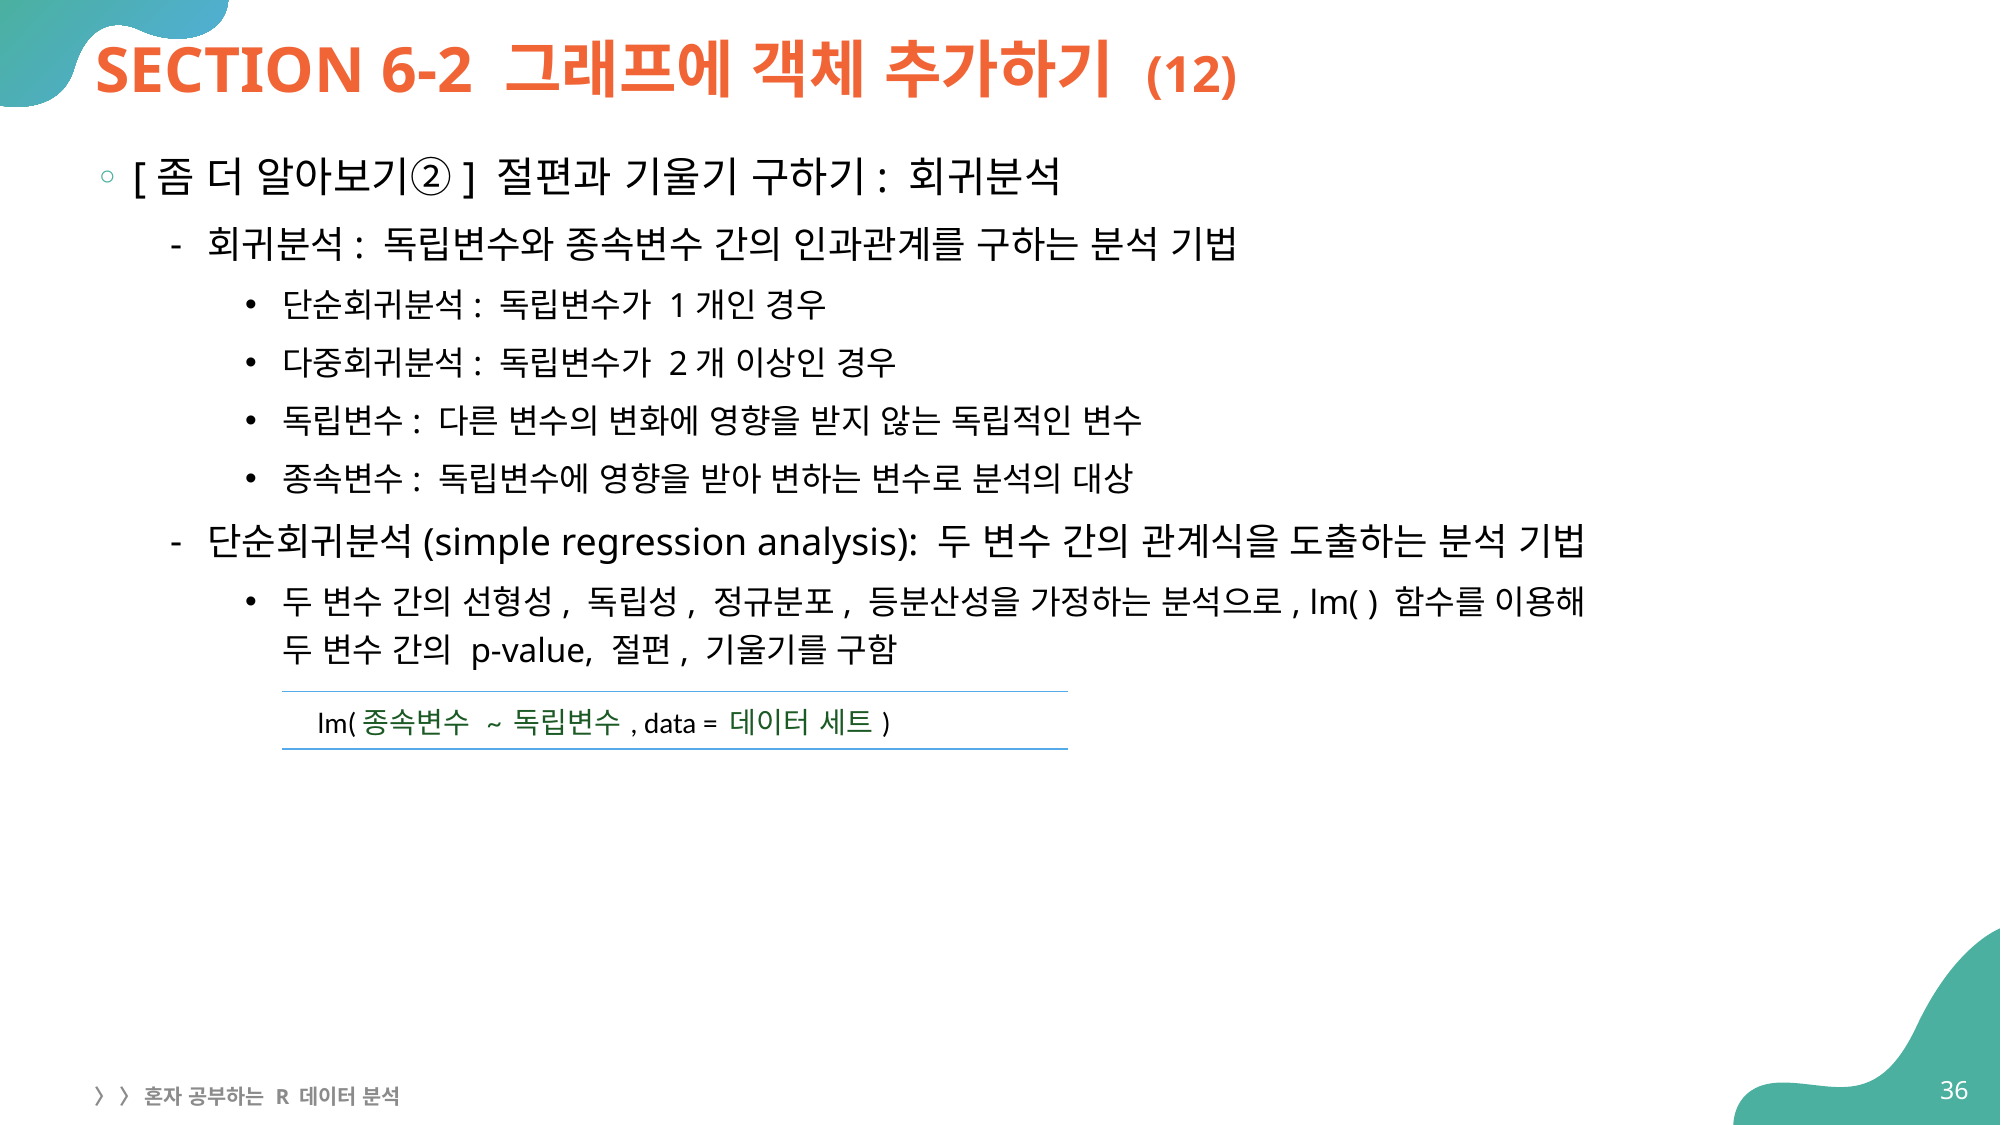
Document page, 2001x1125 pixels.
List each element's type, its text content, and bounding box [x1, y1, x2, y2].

list [좀 더 알아보기②] 절편과 기울기 구하기: 회귀분석 회귀분석: 독립변수와 종속변수 간의 인과관계를 구하는 분석 기법 단순회귀분석: 독립변수가 1개인 경우 다중회귀분석: 독립변수가 2개 이상인 경우 독립변수: 다른 변수의 변화에 영향을 받지 않는 독립적인 변수 종속변수: 독립변수에 영향을 받아 변하는 변수로 분석의 대상 단순회귀분석(simple regression analysis): 두 변수 간의 관계식을 도출하는 분석 기법 두 변수 간의 선형성, 독립성, 정규분포, 등분산성을 가정하는 분석으로, lm( ) 함수를 이용해 두 변수 간의 p-value, 절편, 기울기를 구함 [79, 133, 1931, 996]
footer 〉 〉 혼자 공부하는 R 데이터 분석 [79, 1078, 755, 1114]
table_header lm(종속변수 ~ 독립변수, data = 데이터 세트) [282, 692, 1068, 748]
title SECTION 6-2 그래프에 객체 추가하기 (12) [79, 17, 1931, 128]
slide_number 36 [1917, 1061, 1984, 1122]
